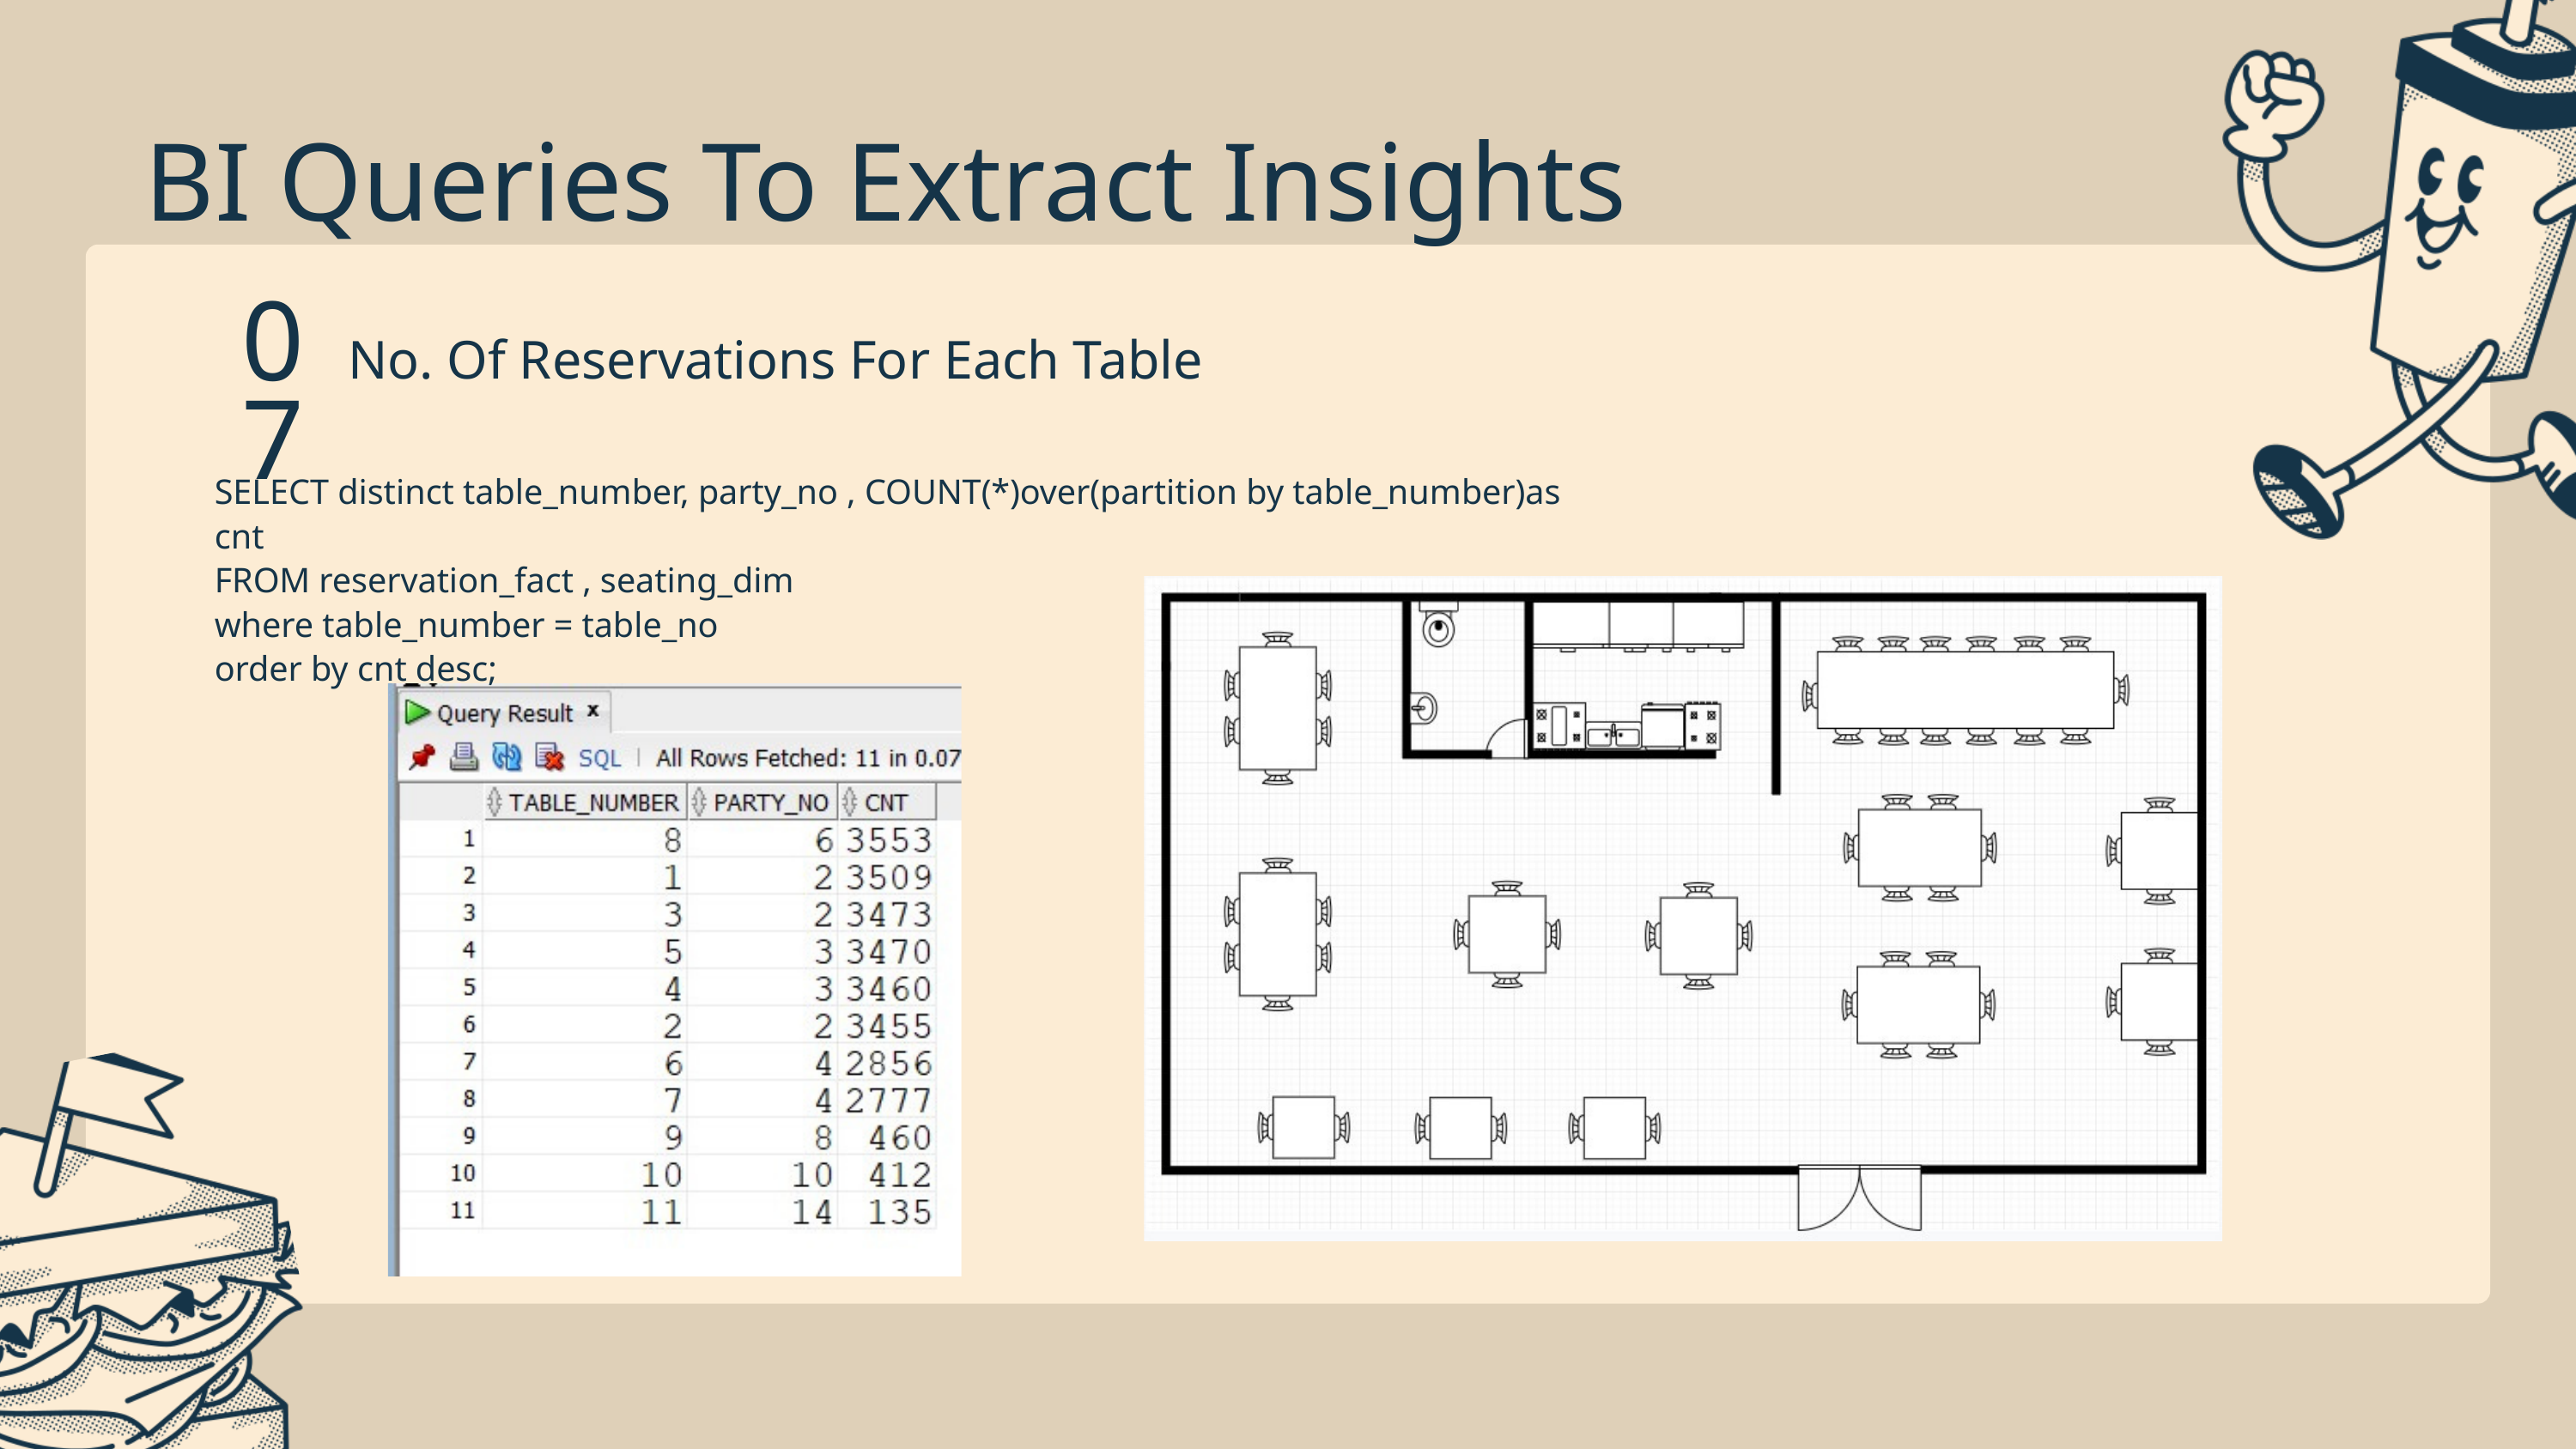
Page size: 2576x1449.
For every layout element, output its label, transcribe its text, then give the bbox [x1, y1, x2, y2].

text_box [2221, 0, 2576, 540]
text_box BI Queries To Extract Insights [144, 113, 2185, 241]
text_box [0, 1059, 331, 1449]
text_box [85, 244, 2491, 1304]
